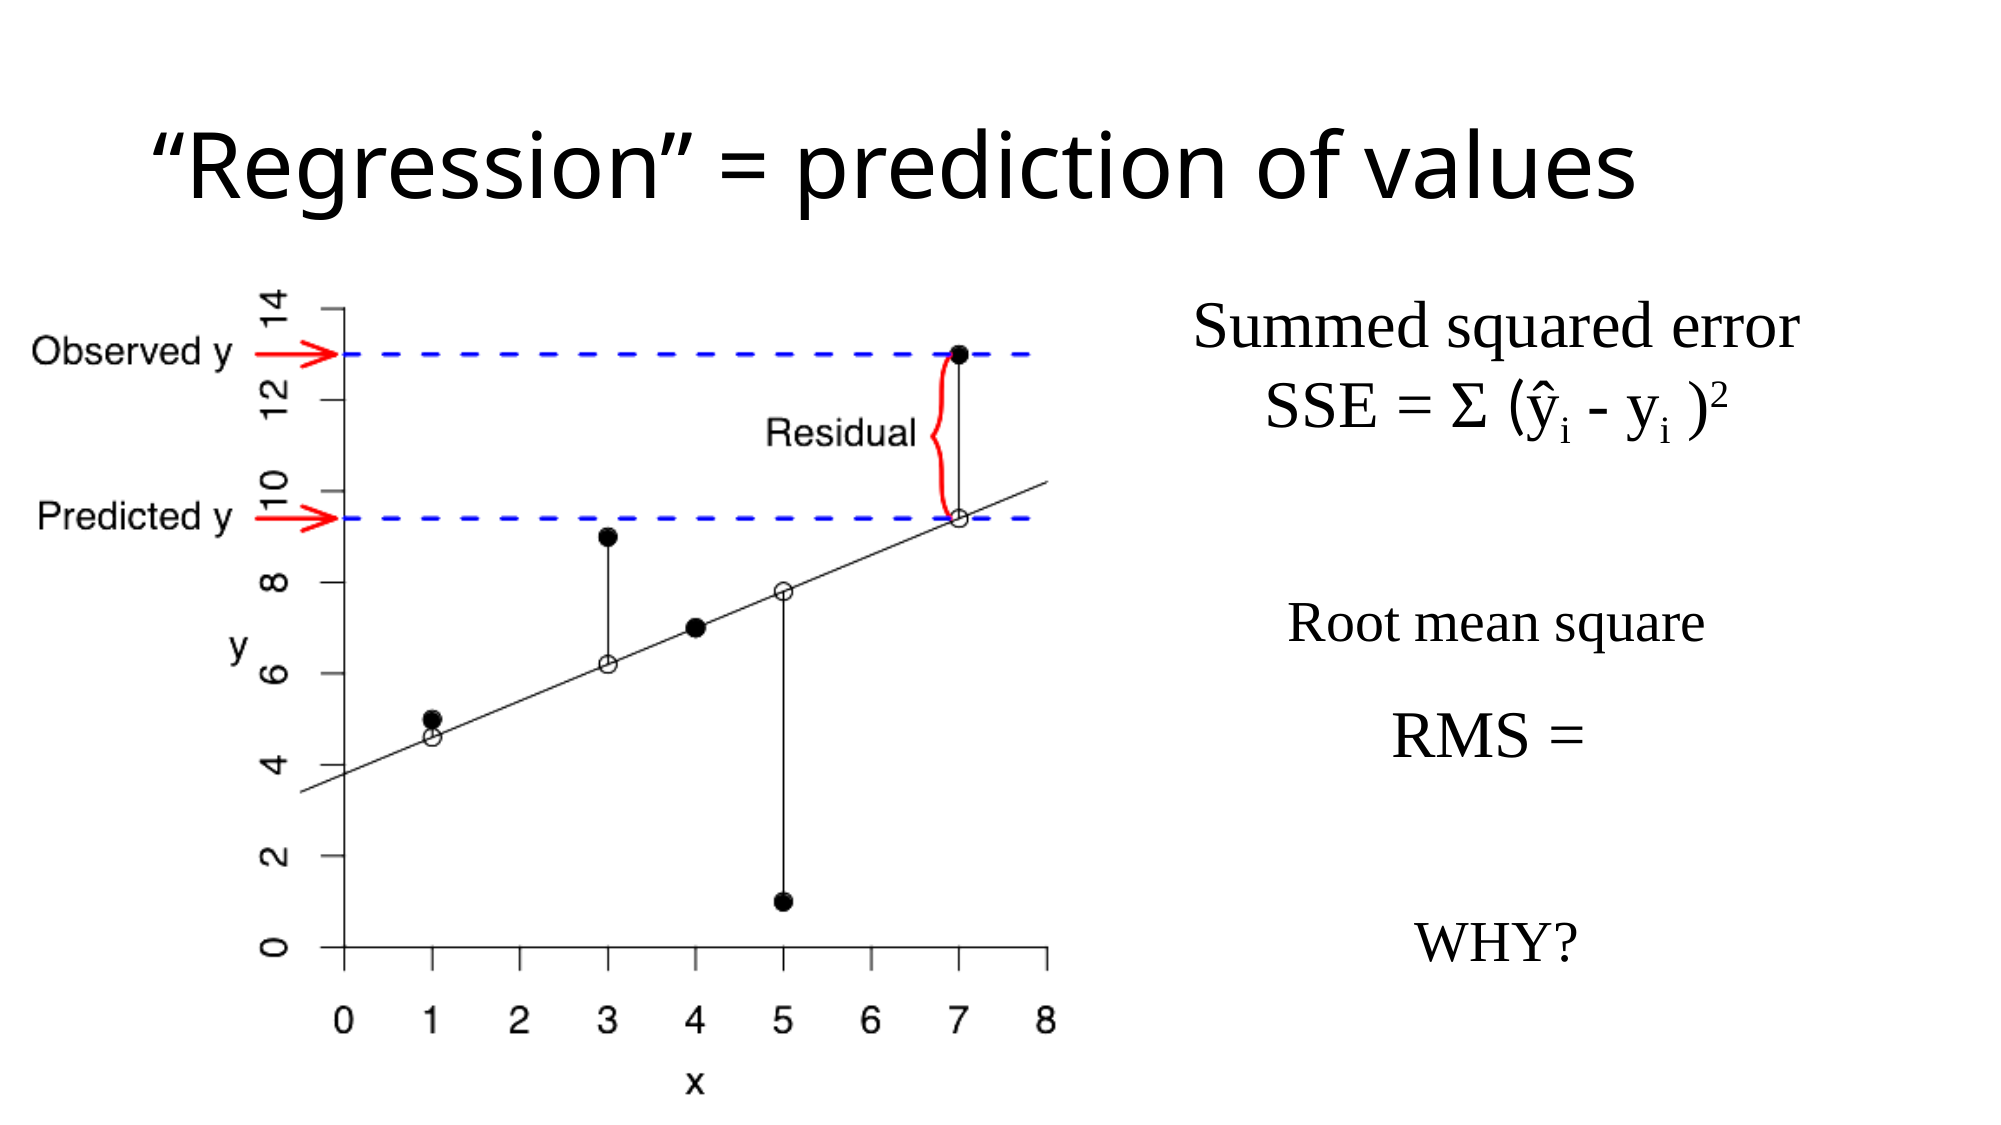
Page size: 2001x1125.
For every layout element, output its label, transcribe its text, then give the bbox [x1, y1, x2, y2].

title “Regression” = prediction of values [137, 59, 1863, 278]
picture [0, 257, 1132, 1098]
